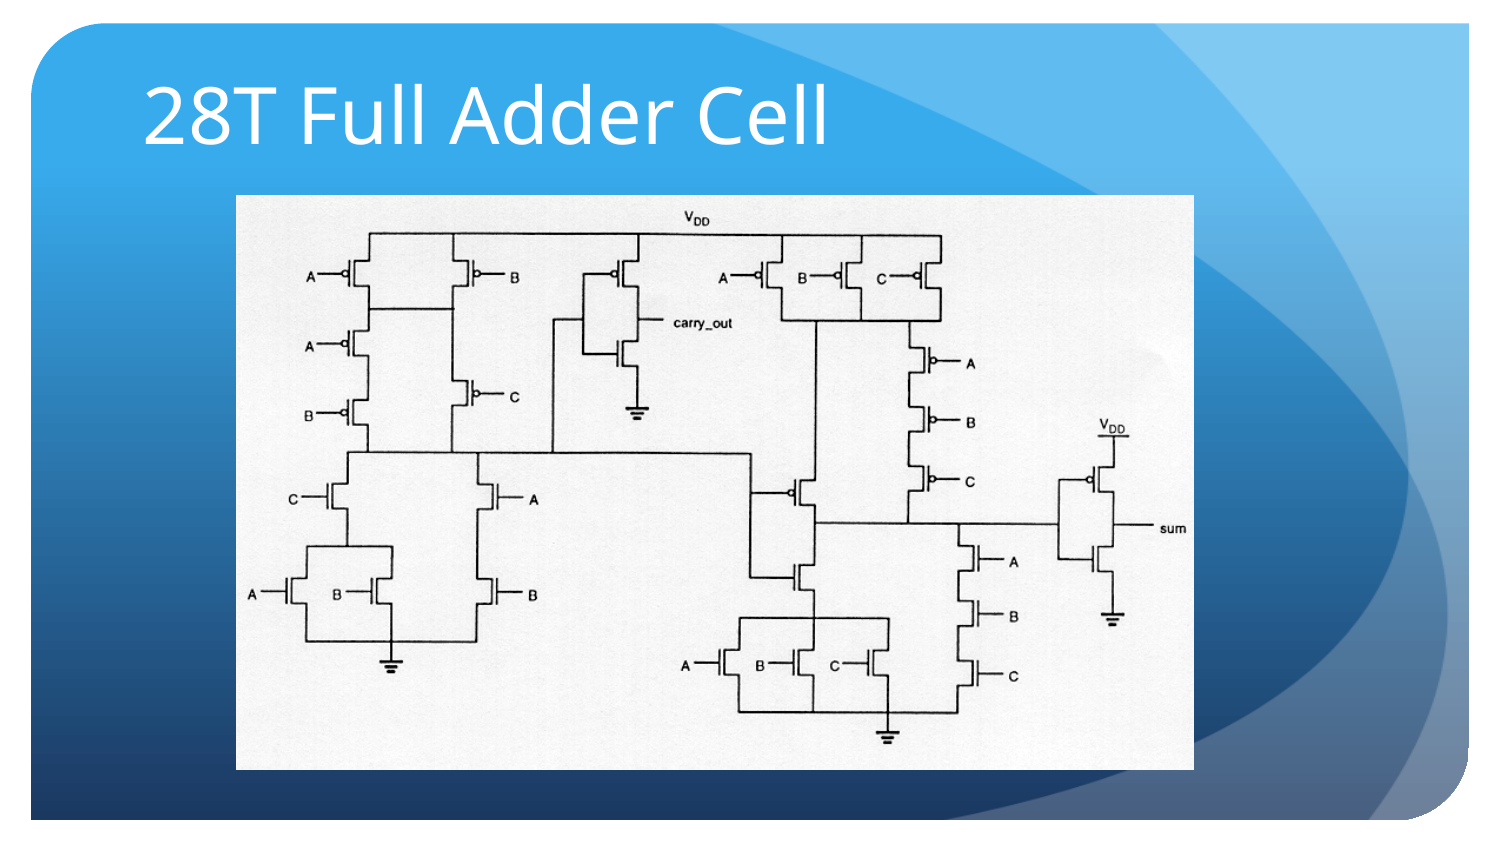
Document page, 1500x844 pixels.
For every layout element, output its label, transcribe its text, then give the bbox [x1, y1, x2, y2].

picture [24, 22, 1473, 821]
title 28T Full Adder Cell [127, 46, 1372, 176]
